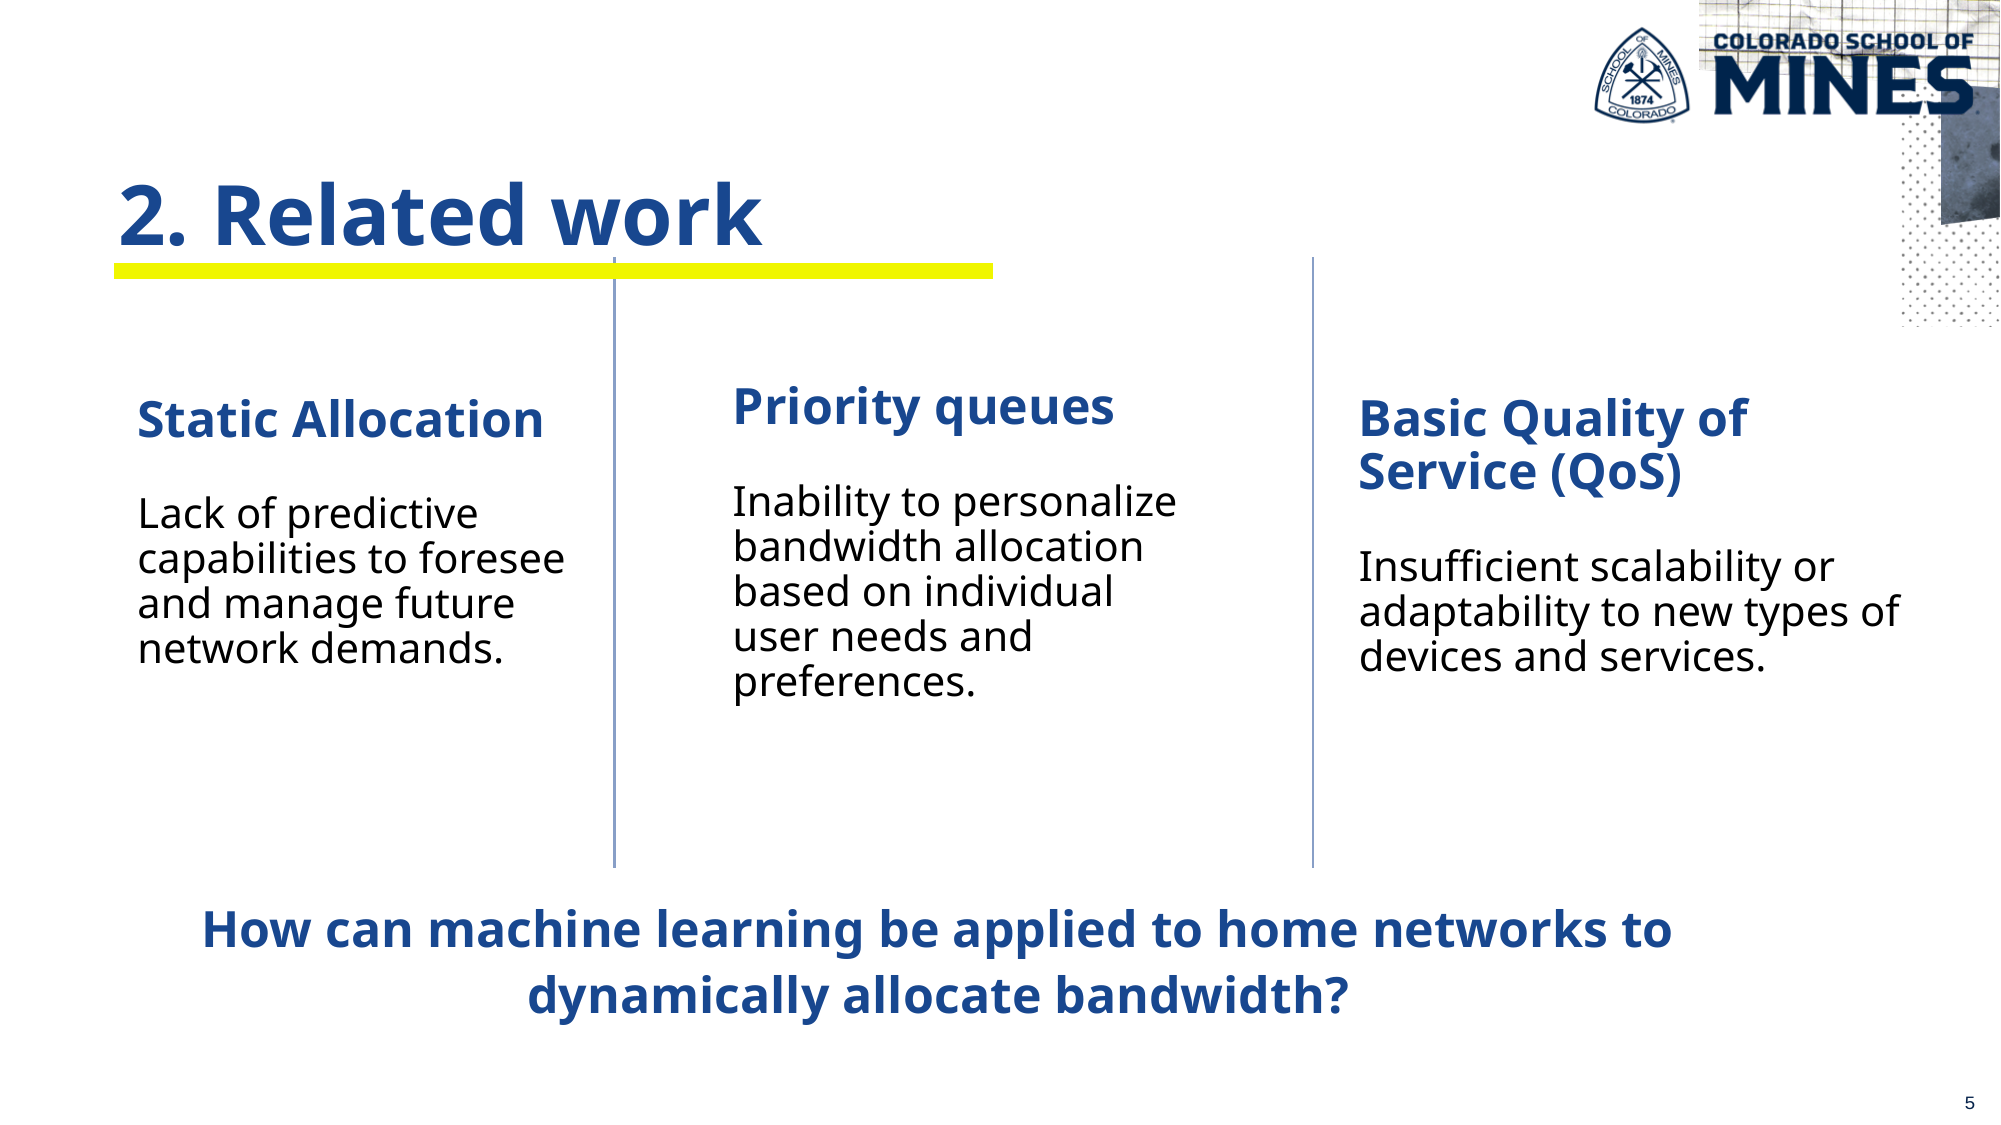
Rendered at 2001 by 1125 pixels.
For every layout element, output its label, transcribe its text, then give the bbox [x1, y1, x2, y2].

text_box Static Allocation Lack of predictive capabilities to foresee and manage future network demands. [122, 386, 604, 660]
title 2. Related work [103, 29, 1604, 272]
text_box Basic Quality of Service (QoS) Insufficient scalability or adaptability to new types of devices and services. [1343, 385, 1925, 791]
text_box [1540, 1083, 1991, 1113]
text_box How can machine learning be applied to home networks to dynamically allocate bandwidth? [65, 884, 1811, 1032]
text_box Priority queues Inability to personalize bandwidth allocation based on individual user needs and preferences. [717, 373, 1200, 647]
picture [1562, 0, 2000, 327]
